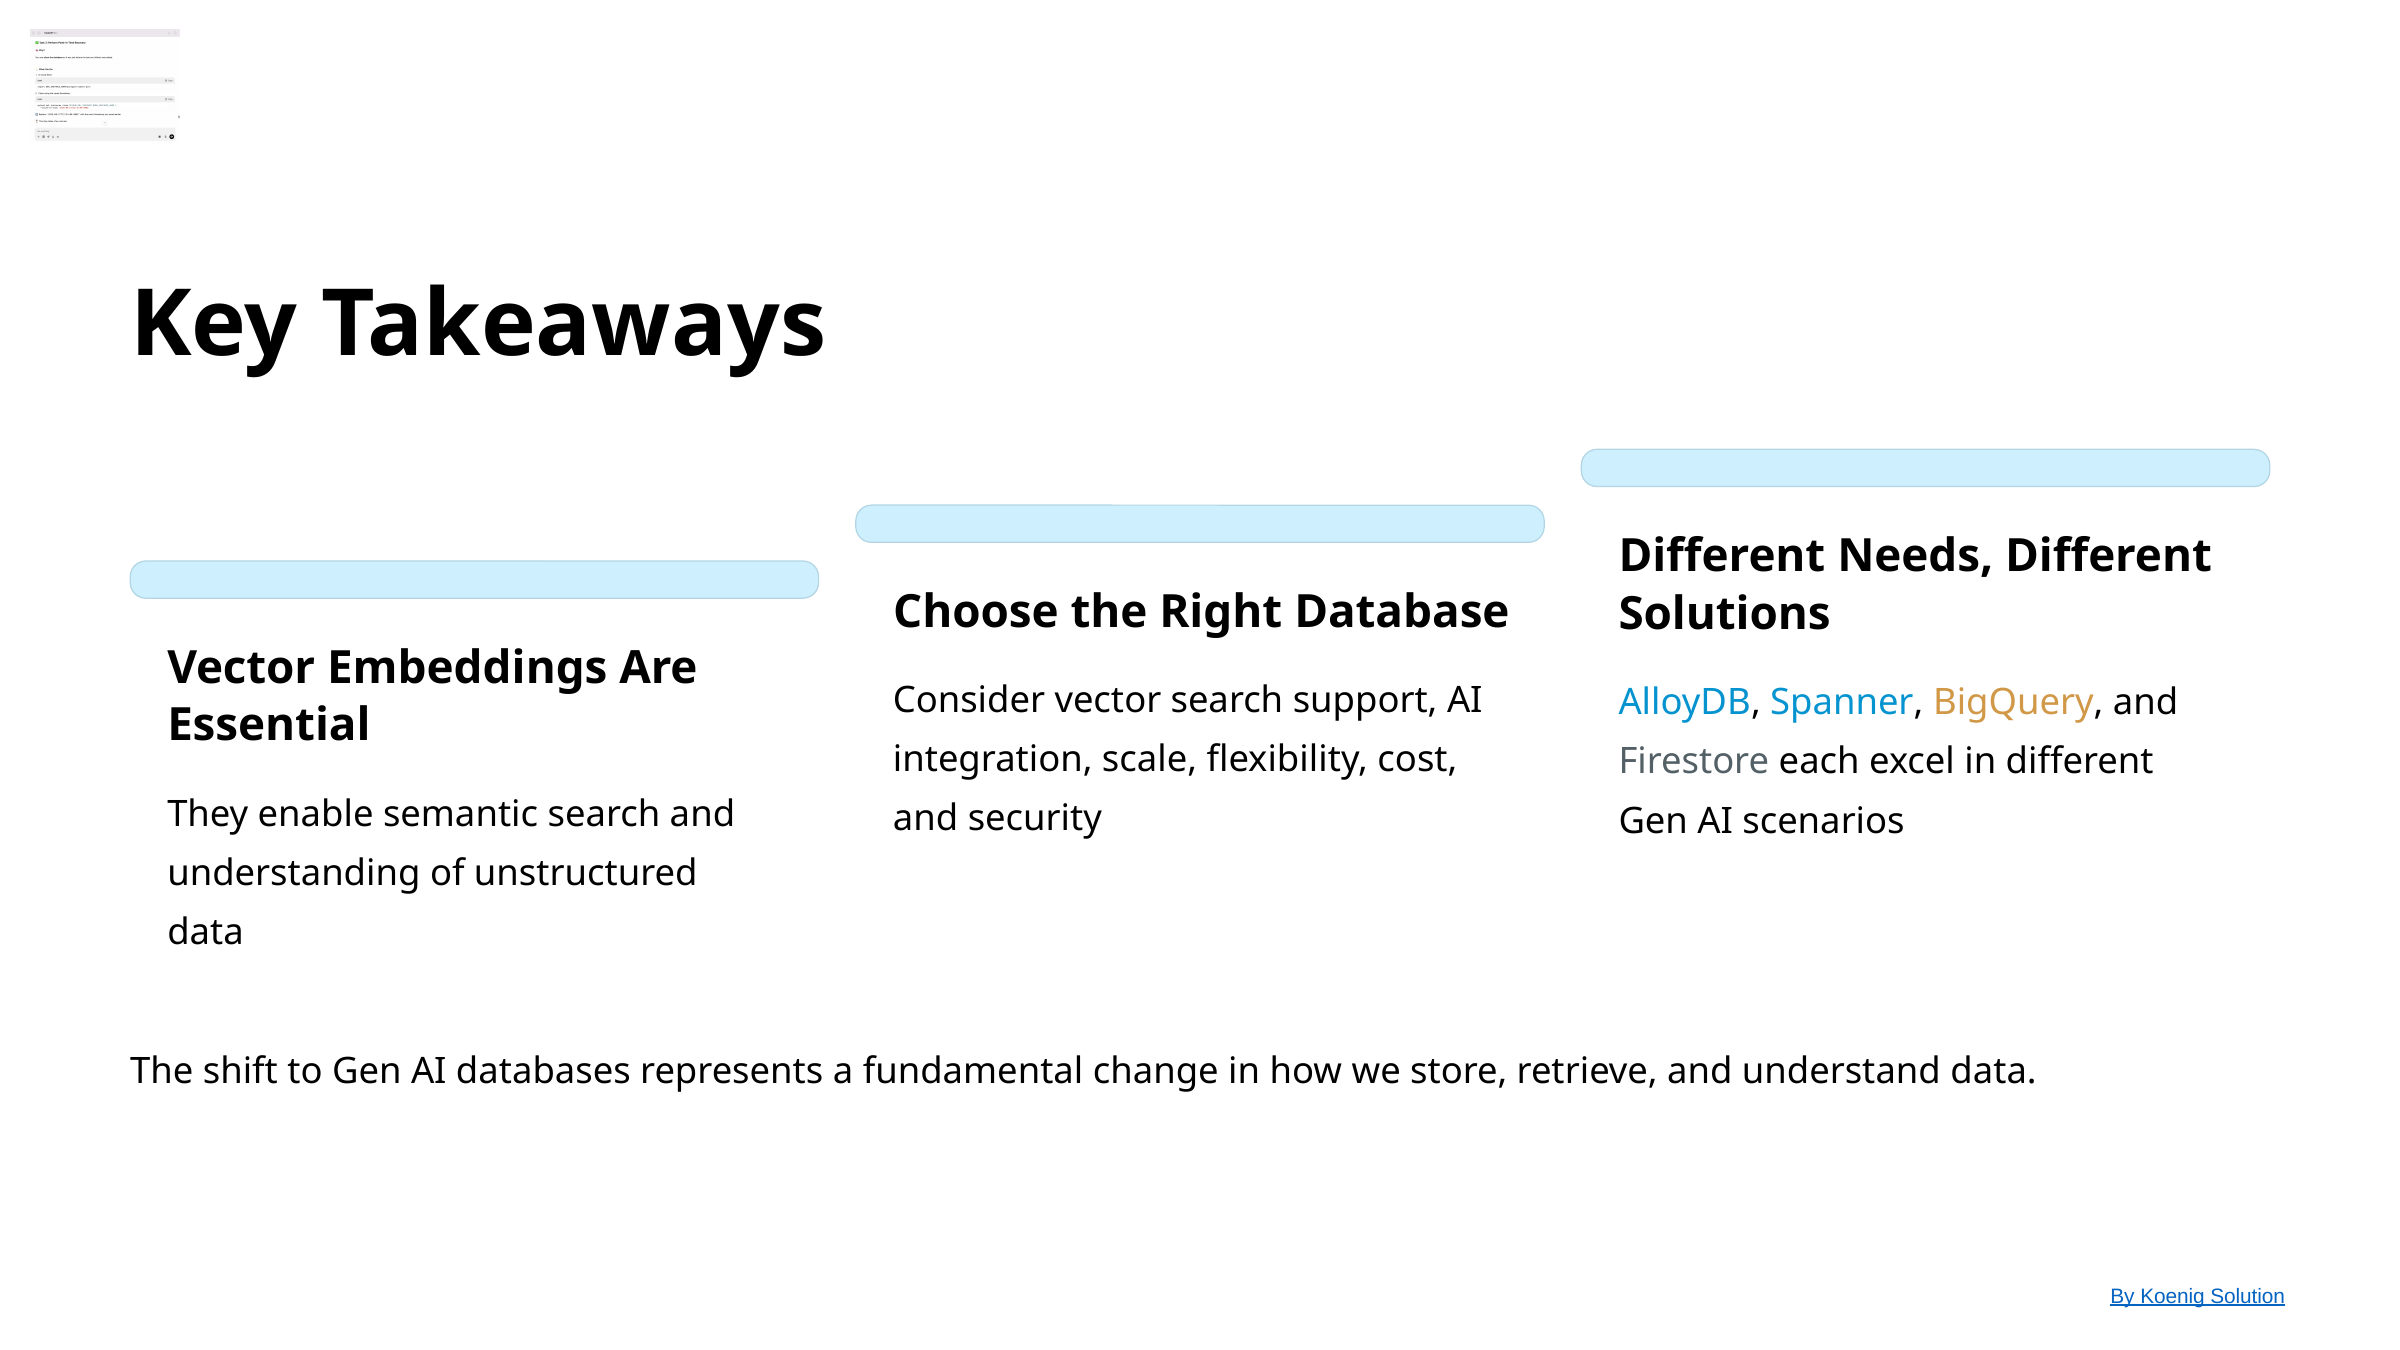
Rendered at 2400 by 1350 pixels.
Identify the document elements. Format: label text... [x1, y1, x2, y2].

text_box Vector Embeddings Are Essential [167, 635, 782, 752]
text_box Choose the Right Database [893, 579, 1484, 638]
text_box AlloyDB, Spanner, BigQuery, and Firestore each excel in different Gen AI scenarios [1618, 662, 2233, 841]
text_box Key Takeaways [130, 258, 1061, 375]
text_box [1581, 449, 2270, 487]
text_box Different Needs, Different Solutions [1618, 523, 2233, 641]
text_box [855, 505, 1545, 543]
text_box They enable semantic search and understanding of unstructured data [167, 773, 782, 953]
picture [29, 29, 180, 143]
text_box By Koenig Solution [2095, 1275, 2300, 1315]
text_box Consider vector search support, AI integration, scale, flexibility, cost, and security [892, 660, 1507, 839]
text_box [130, 560, 819, 599]
text_box The shift to Gen AI databases represents a fundamental change in how we store, retrieve, and understand data. [130, 1031, 2270, 1092]
